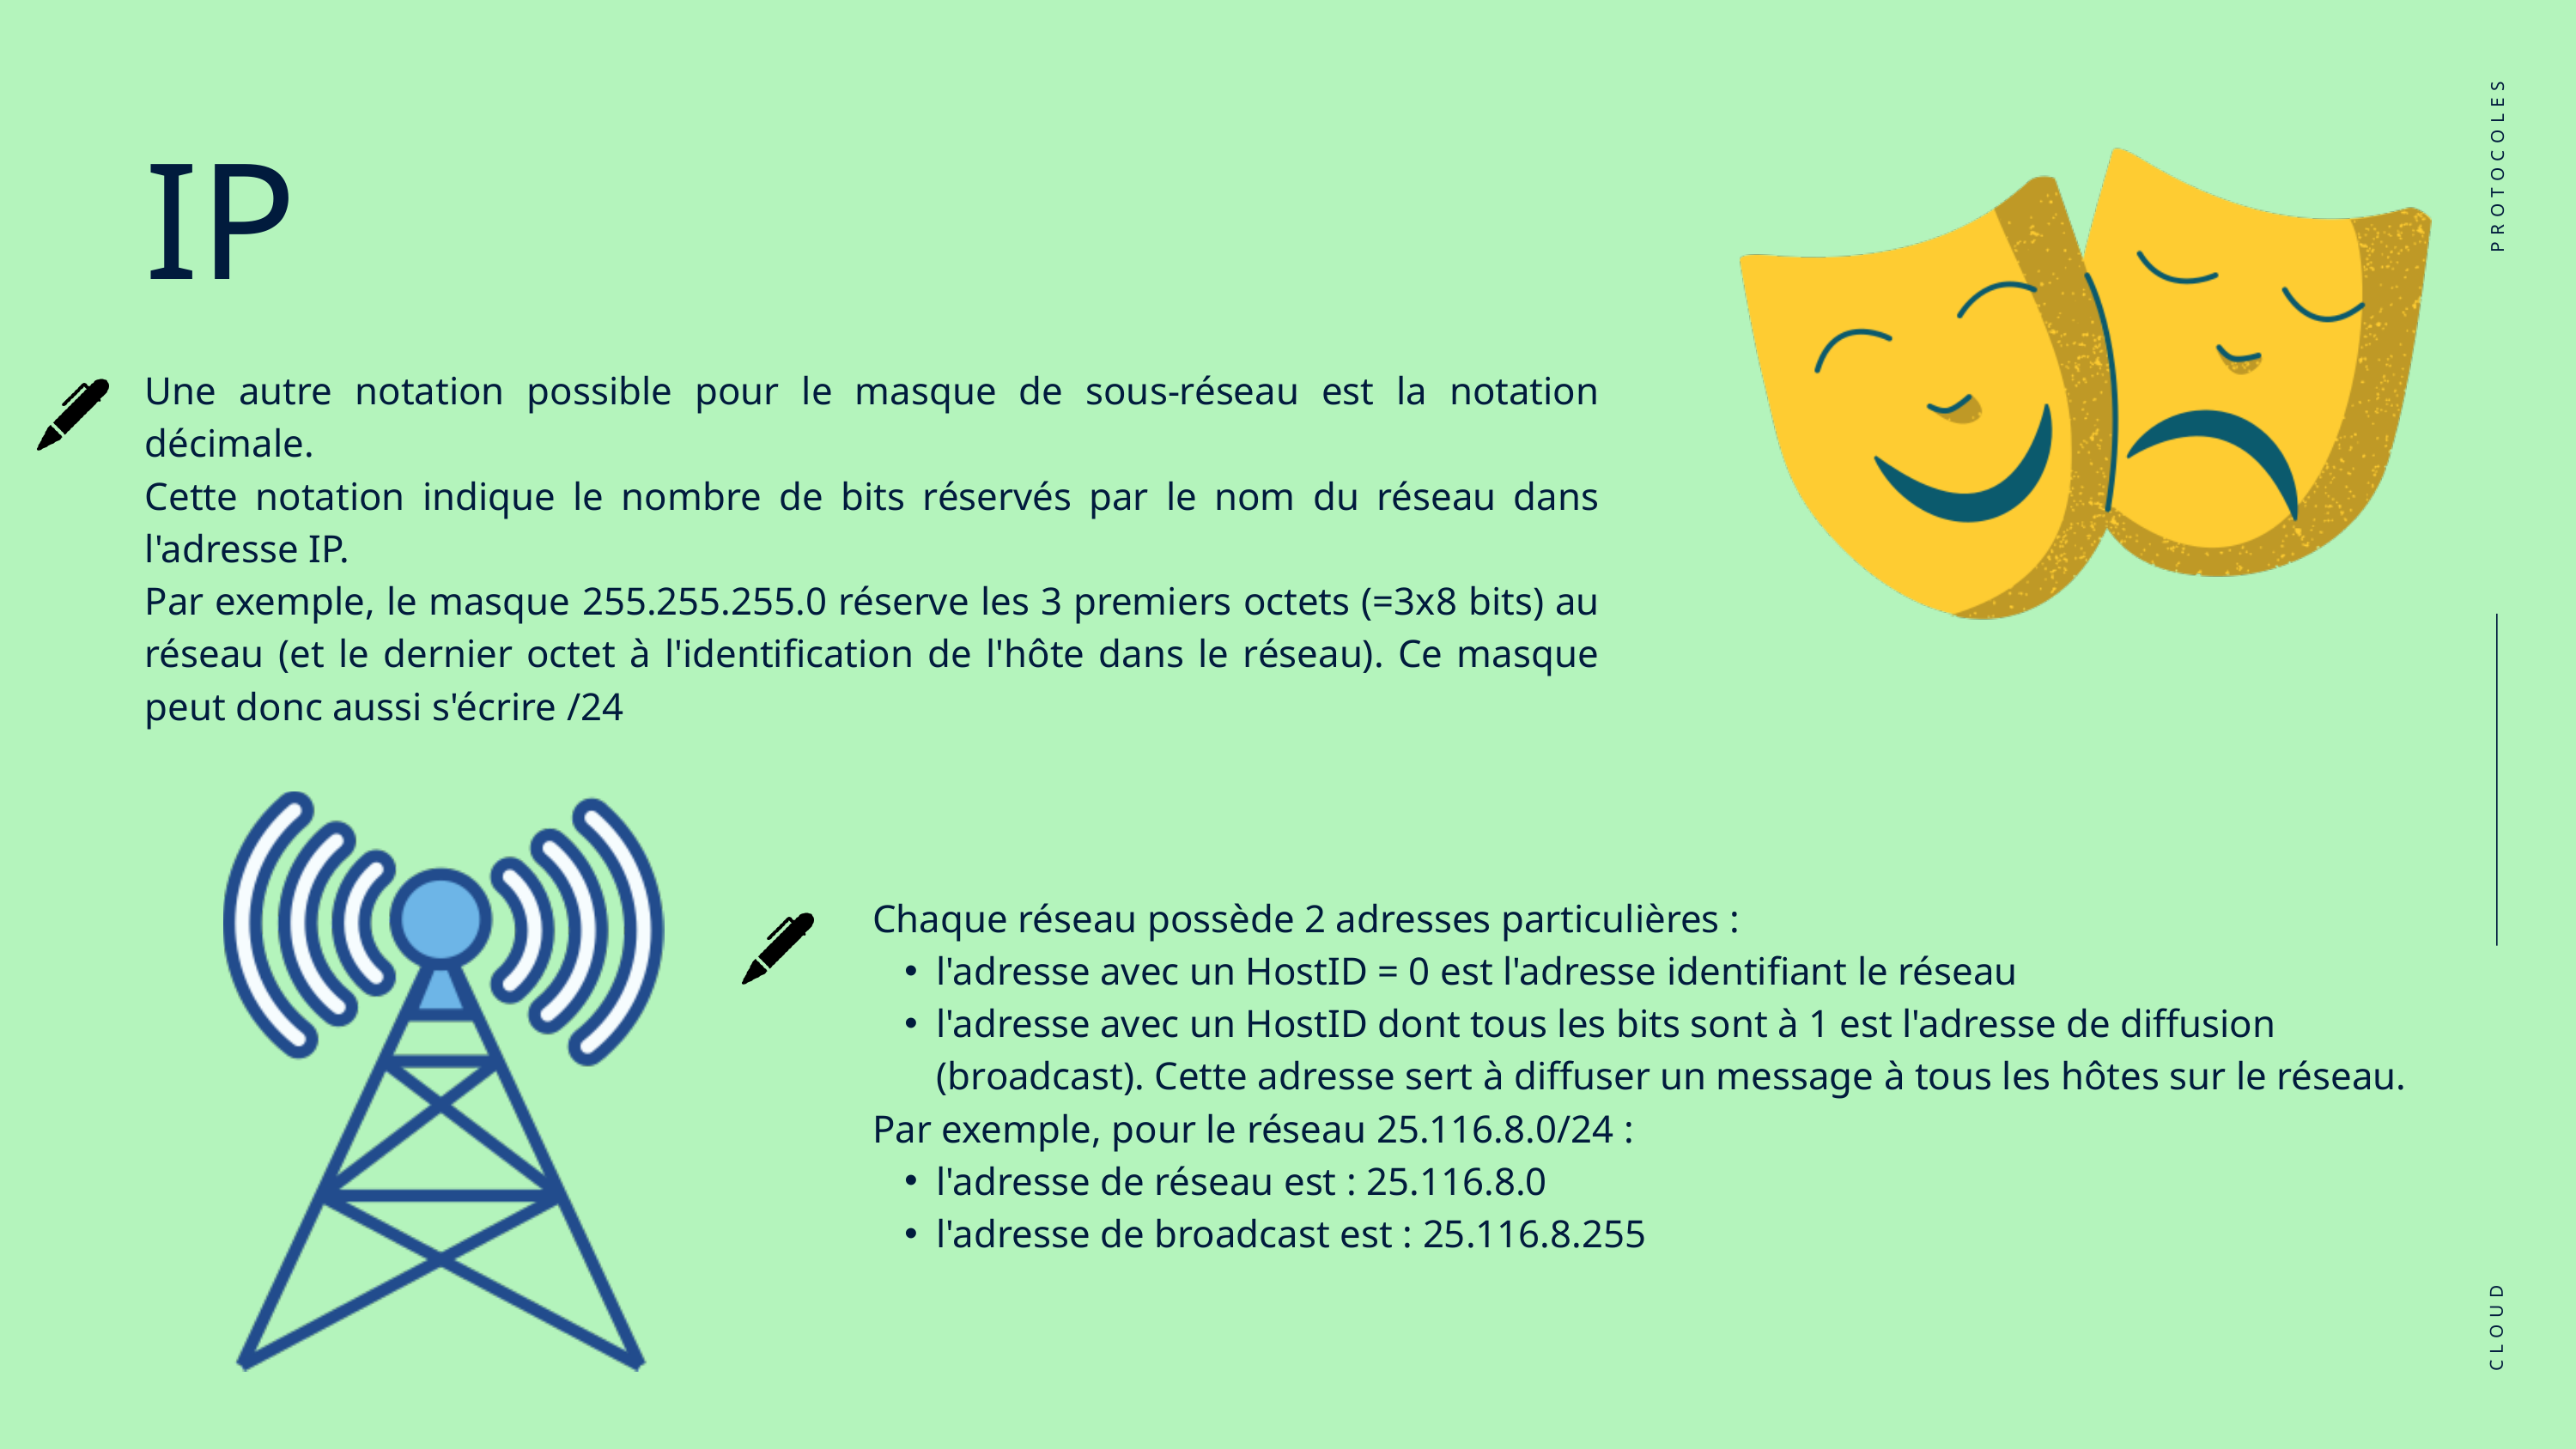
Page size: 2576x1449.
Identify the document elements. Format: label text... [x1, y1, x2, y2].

text_box PROTOCOLES [2487, 82, 2508, 614]
picture [223, 791, 665, 1372]
picture [32, 373, 110, 451]
text_box CLOUD [2486, 925, 2506, 1372]
text_box Une autre notation possible pour le masque de sous-réseau est la notation décimale. Cette notation indique le nombre de bits réservés par le nom du réseau dans l'adresse IP. Par exemple, le masque 255.255.255.0 réserve les 3 premiers octets (=3x8 bits) au réseau (et le dernier octet à l'identification de l'hôte dans le réseau). Ce masque peut donc aussi s'écrire /24 [144, 360, 1601, 728]
text_box Chaque réseau possède 2 adresses particulières : l'adresse avec un HostID = 0 est l'adresse identifiant le réseau l'adresse avec un HostID dont tous les bits sont à 1 est l'adresse de diffusion (broadcast). Cette adresse sert à diffuser un message à tous les hôtes sur le réseau. Par exemple, pour le réseau 25.116.8.0/24 : l'adresse de réseau est : 25.116.8.0 l'adresse de broadcast est : 25.116.8.255 [872, 887, 2431, 1256]
text_box IP [144, 86, 515, 312]
picture [737, 907, 815, 985]
picture [1739, 144, 2432, 641]
